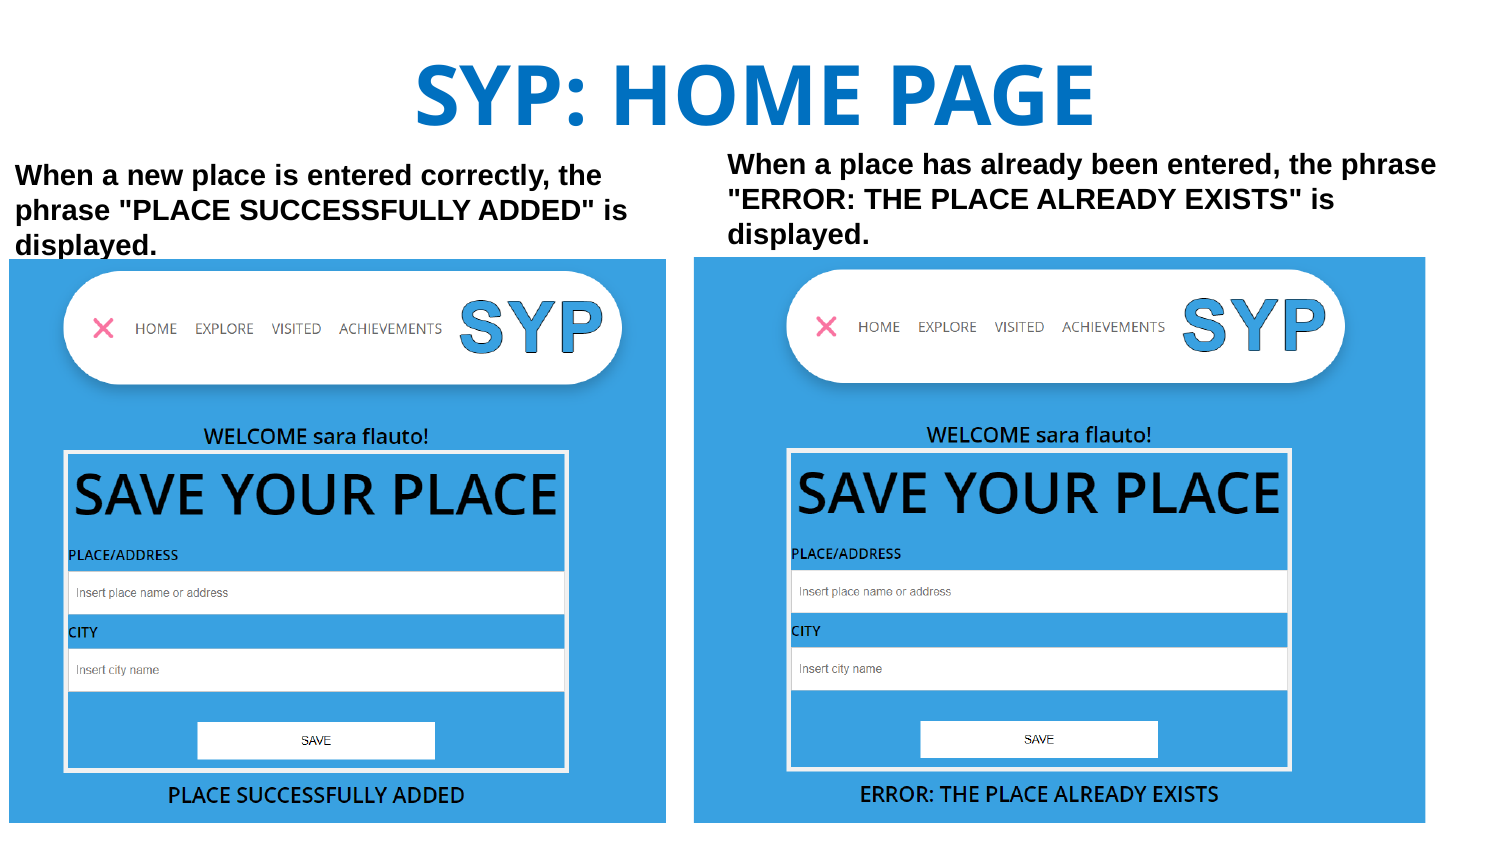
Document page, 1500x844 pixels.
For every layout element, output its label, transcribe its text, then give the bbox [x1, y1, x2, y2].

picture [8, 258, 667, 823]
text_box When a new place is entered correctly, the phrase "PLACE SUCCESSFULLY ADDED" is displayed. [0, 148, 712, 269]
text_box SYP: HOME PAGE [399, 27, 1331, 148]
picture [693, 257, 1426, 823]
text_box When a place has already been entered, the phrase "ERROR: THE PLACE ALREADY EXISTS" is displayed. [712, 137, 1482, 258]
